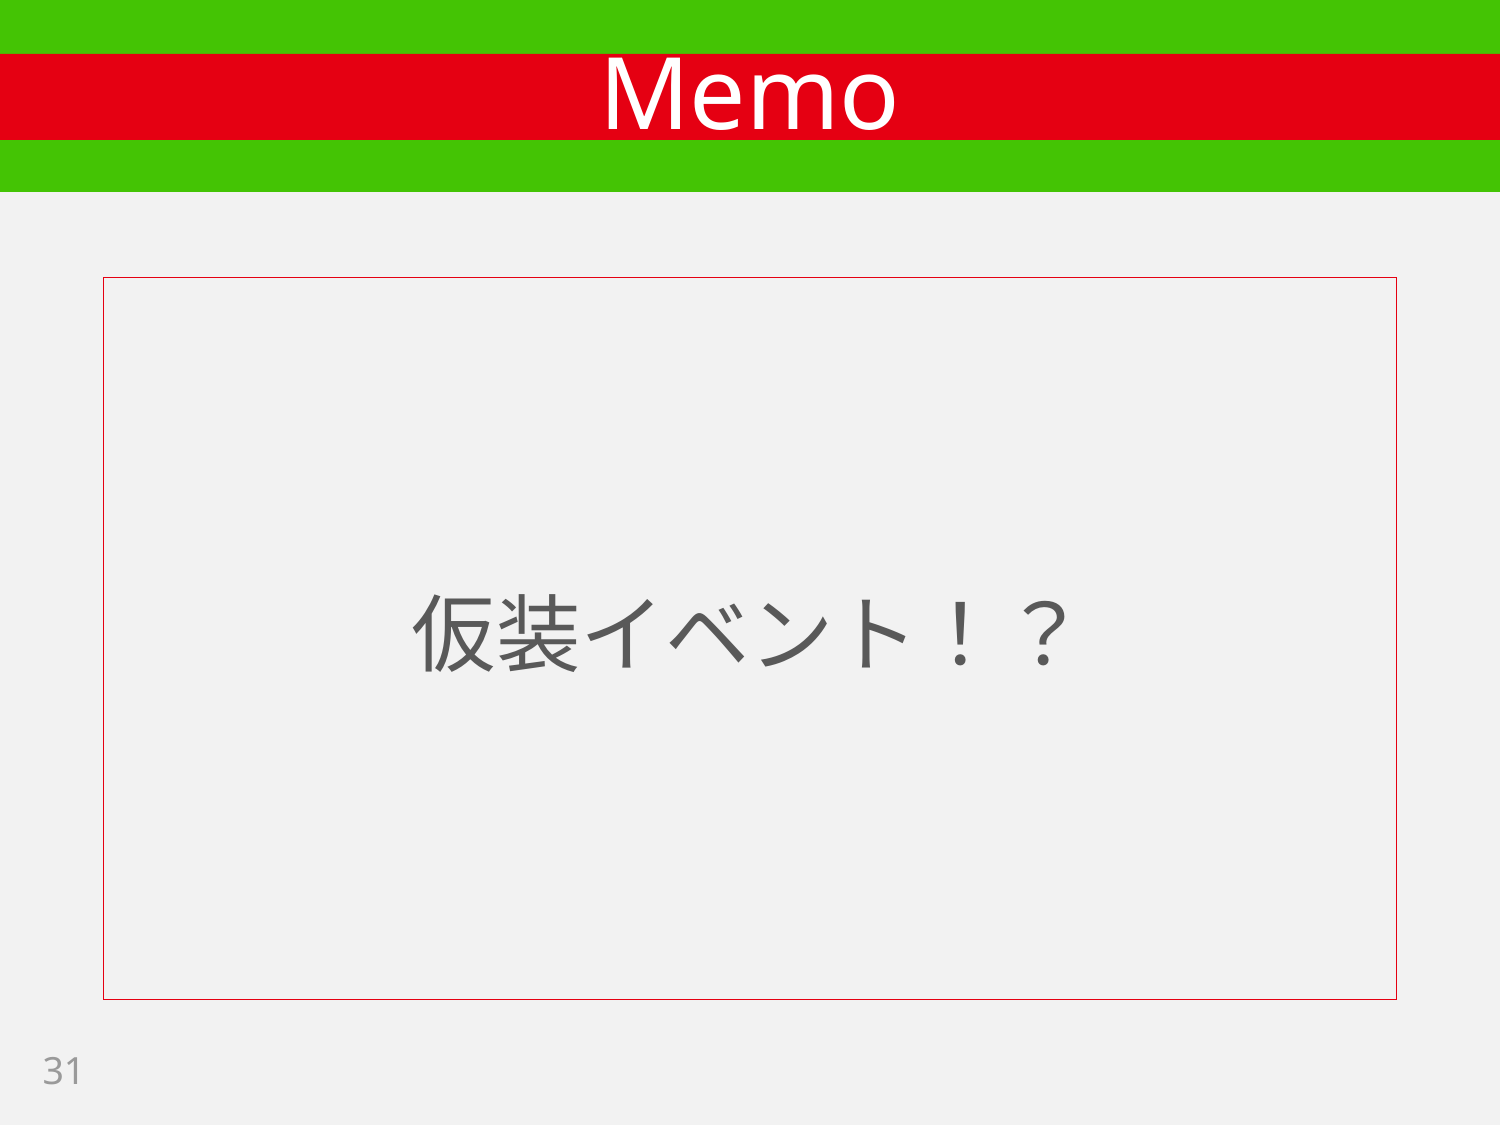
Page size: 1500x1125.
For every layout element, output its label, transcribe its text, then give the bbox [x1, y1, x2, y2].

slide_number 31 [27, 1042, 146, 1102]
title Memo [0, 53, 1500, 140]
list 仮装イベント！？ [103, 277, 1397, 1000]
